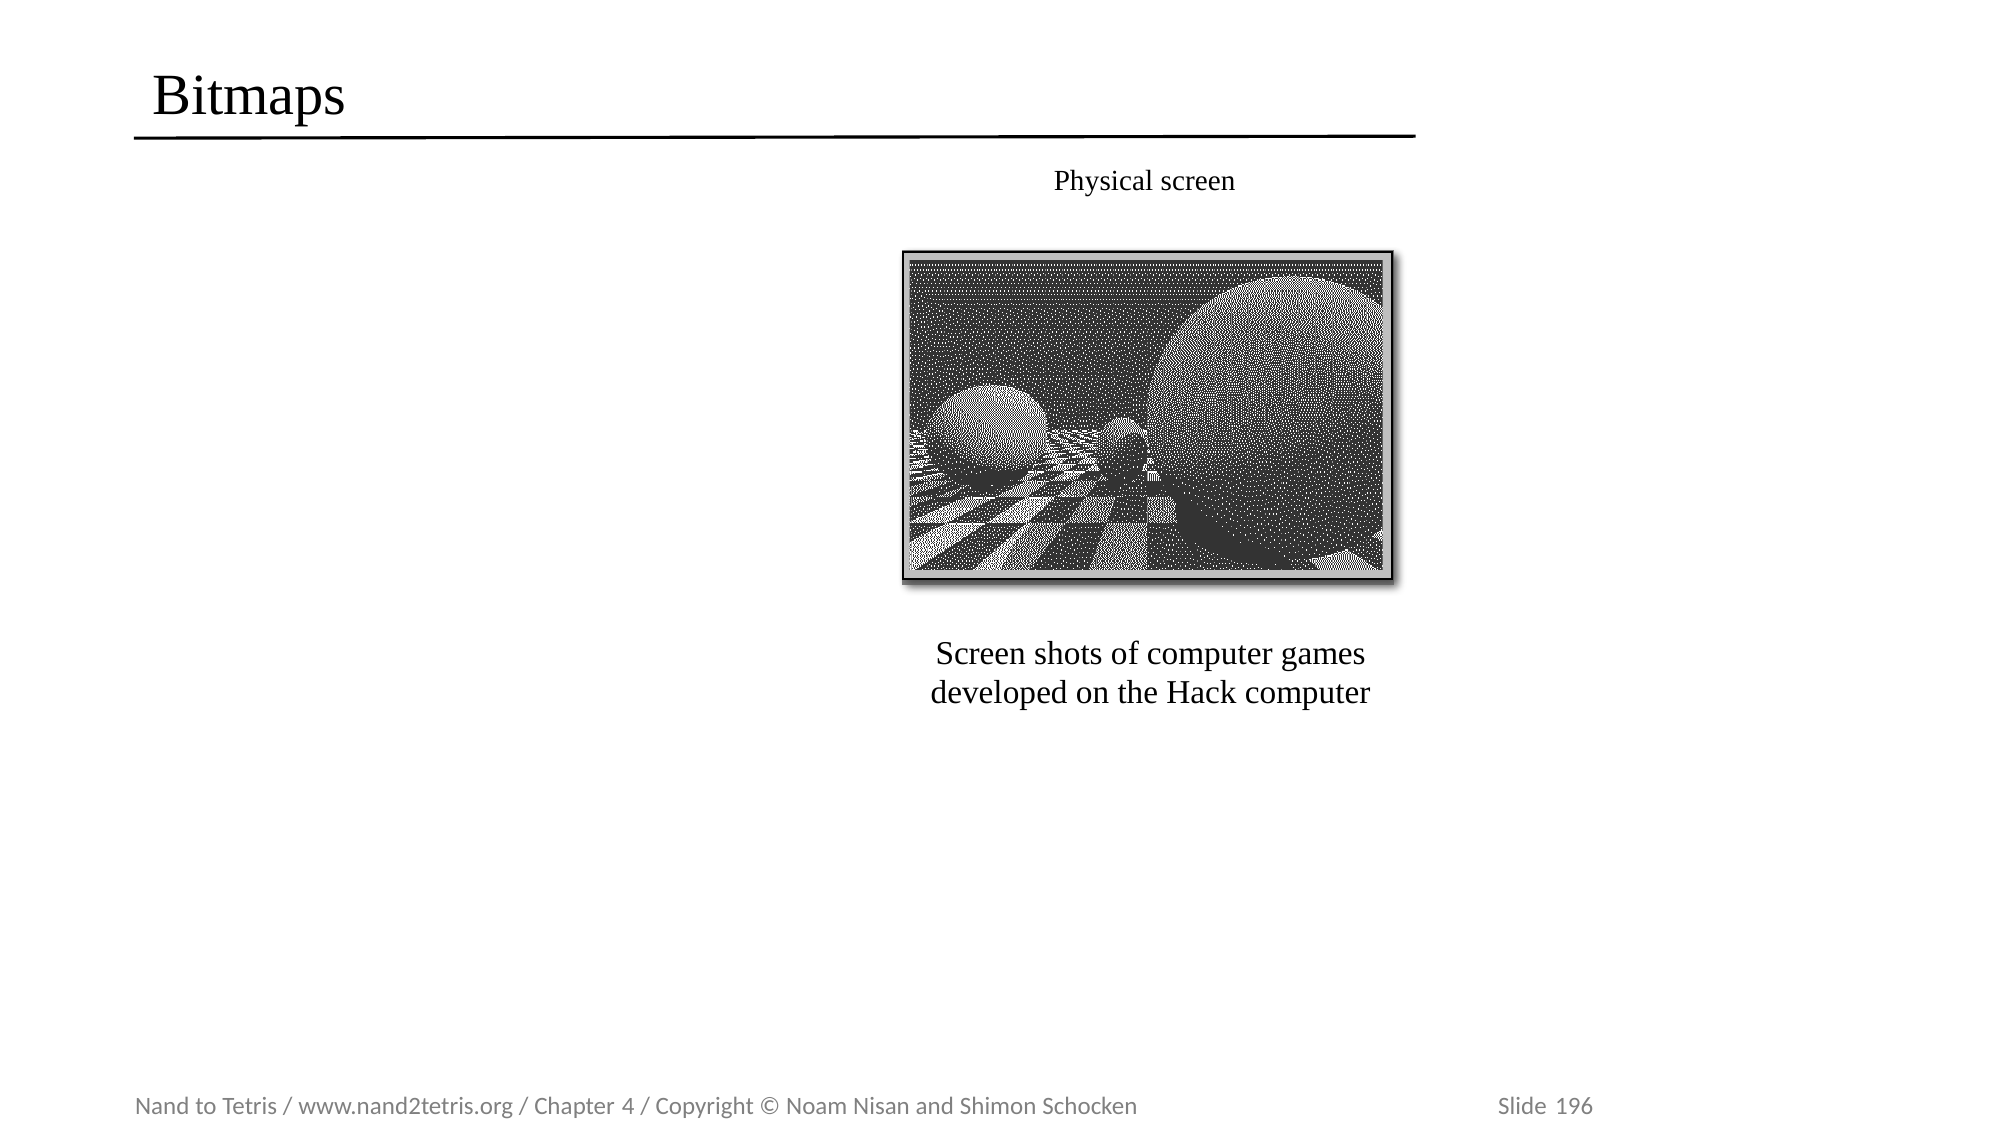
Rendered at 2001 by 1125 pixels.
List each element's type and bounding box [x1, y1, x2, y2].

picture [909, 260, 1383, 570]
text_box [897, 623, 1404, 718]
title [137, 48, 1417, 144]
text_box [897, 153, 1392, 204]
text_box [833, 251, 1393, 584]
